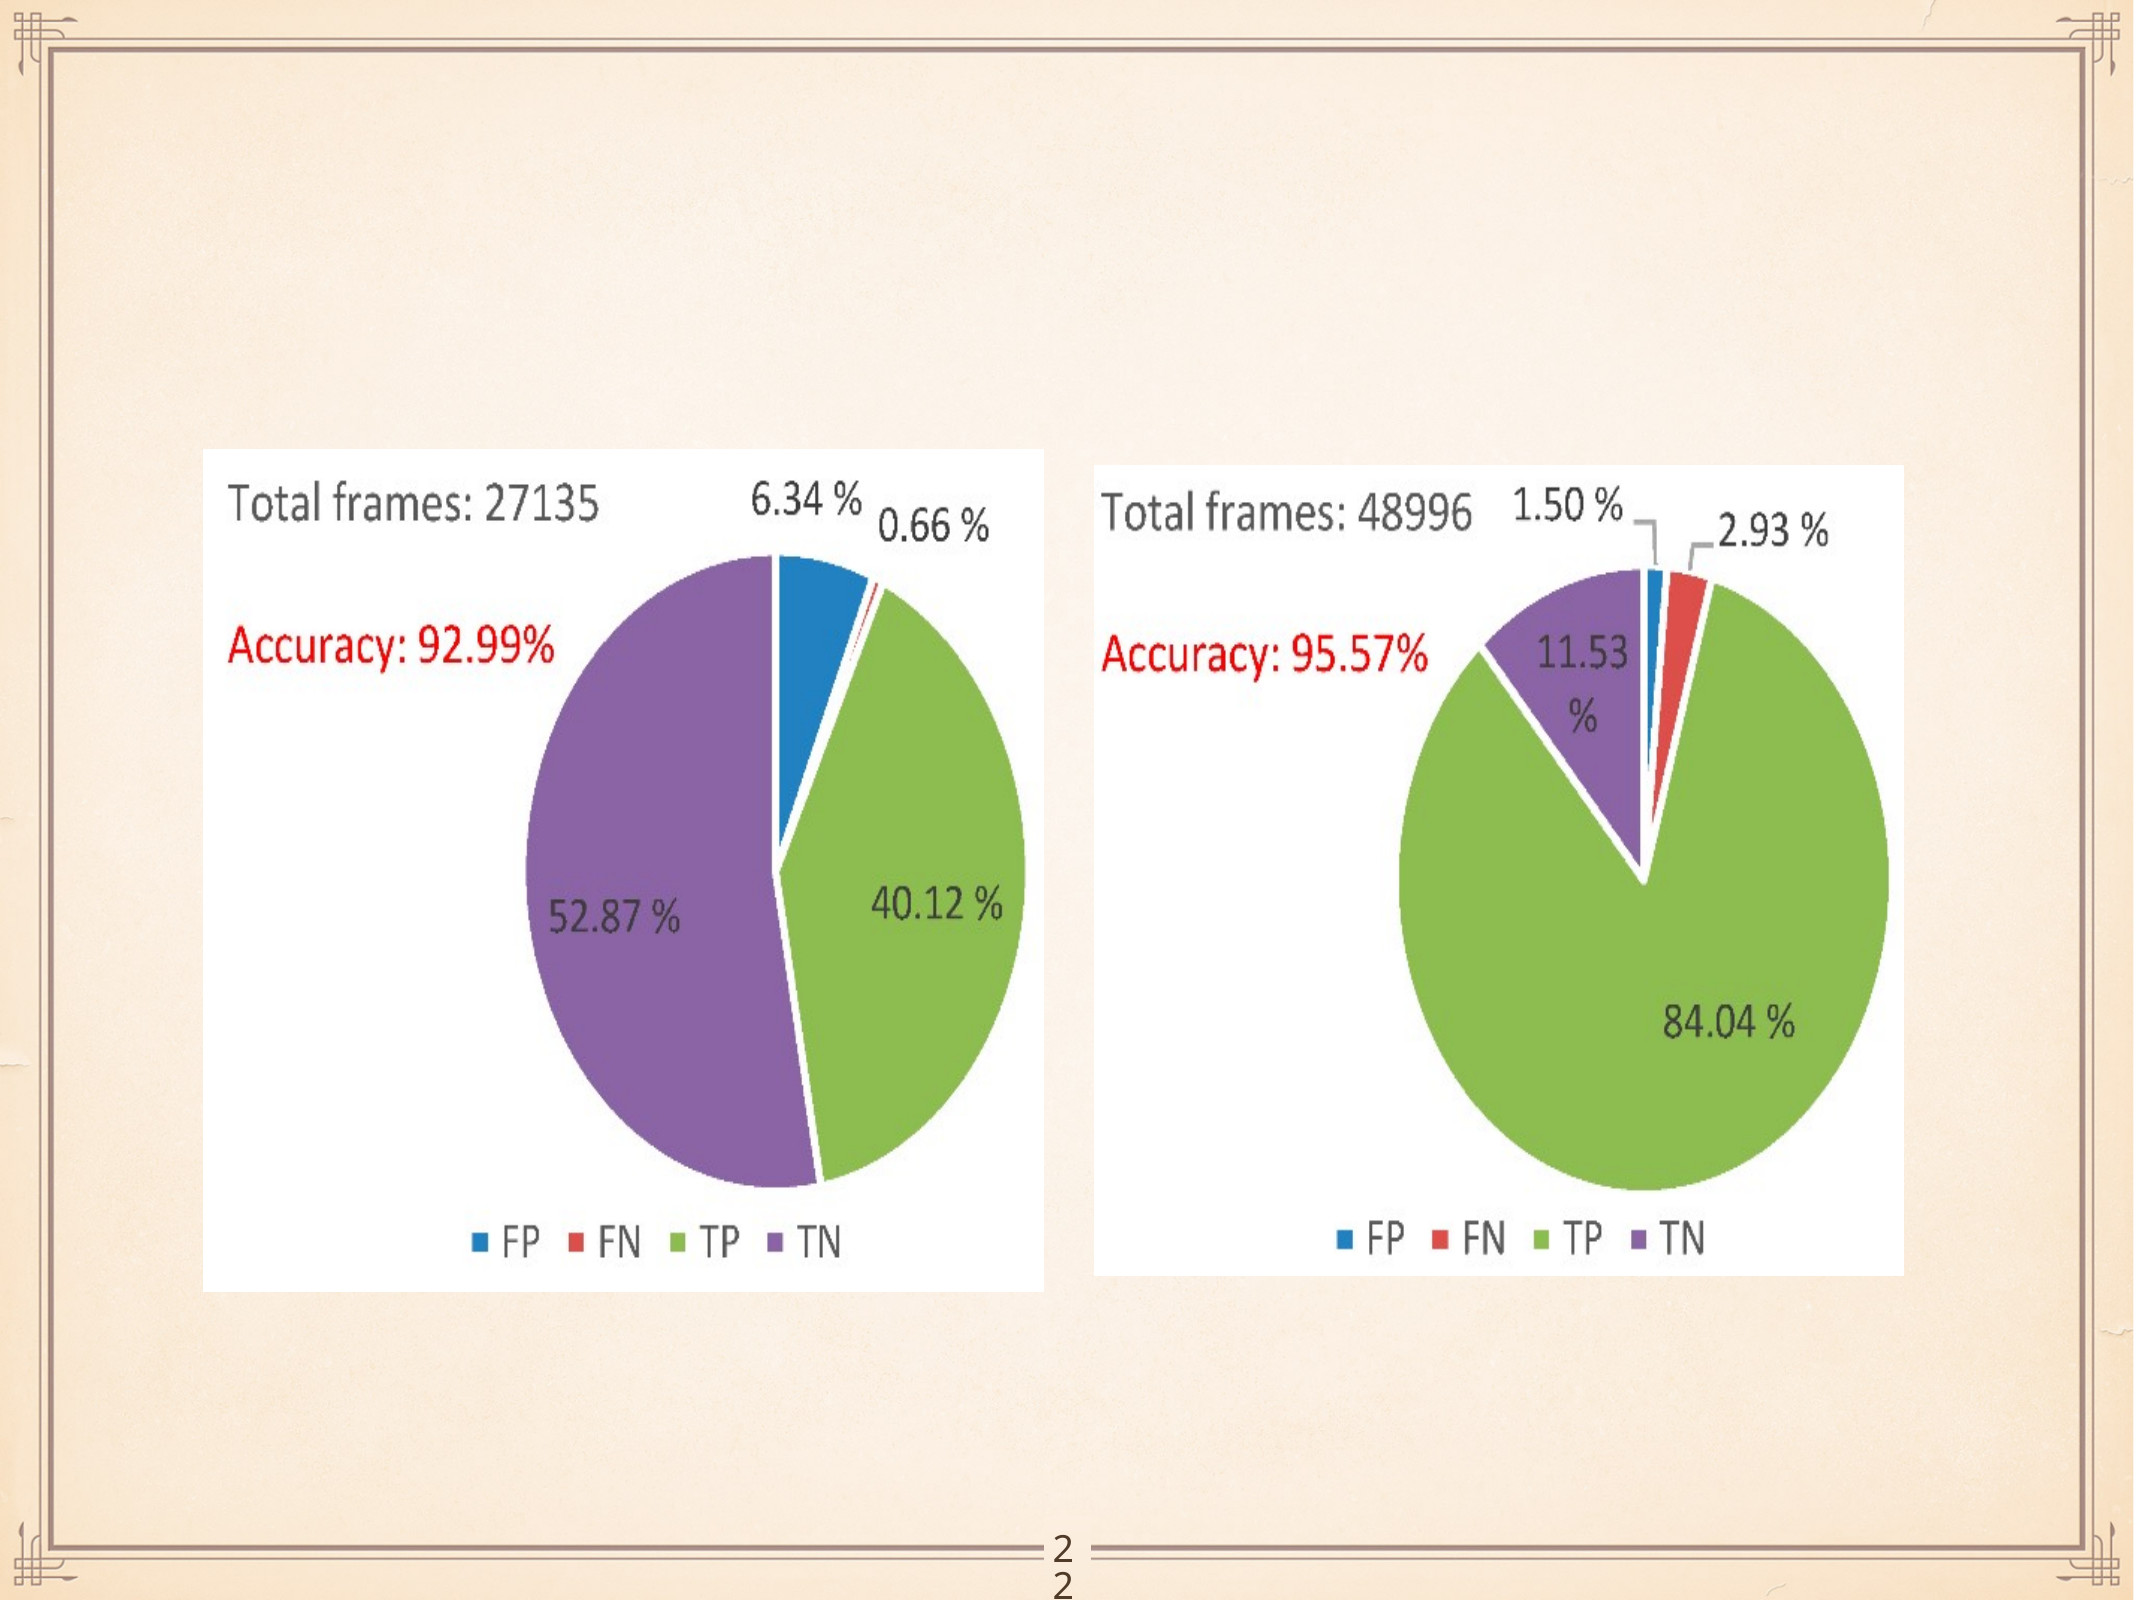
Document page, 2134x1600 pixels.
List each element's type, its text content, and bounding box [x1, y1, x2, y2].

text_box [202, 449, 1904, 1326]
slide_number 22 [1043, 1516, 1092, 1580]
list [139, 136, 1995, 1463]
picture [0, 0, 2134, 1600]
